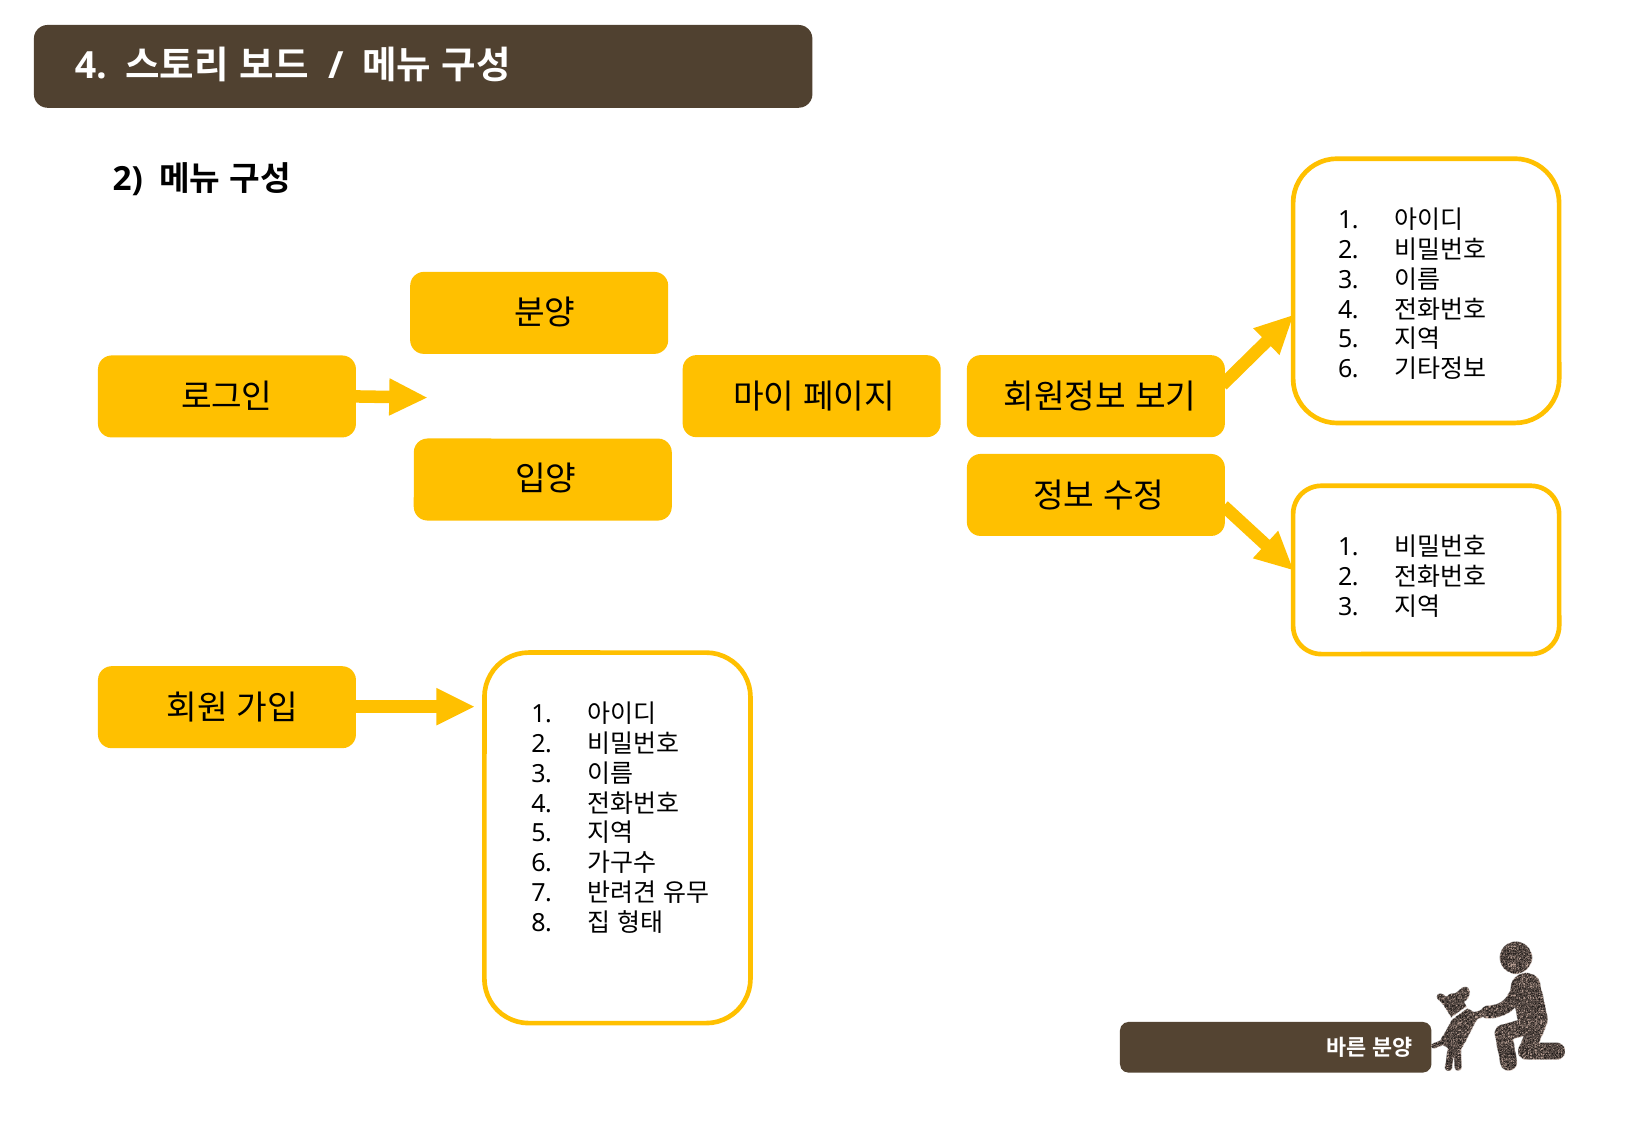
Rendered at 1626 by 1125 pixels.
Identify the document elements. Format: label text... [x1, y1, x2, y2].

text_box 회원정보 보기 [989, 367, 1212, 423]
text_box 로그인 [166, 367, 288, 423]
text_box [1292, 158, 1560, 424]
text_box [682, 354, 942, 438]
text_box [966, 453, 1226, 537]
text_box 입양 [500, 449, 592, 505]
text_box 4. 스토리 보드 / 메뉴 구성 [60, 33, 526, 94]
text_box 마이 페이지 [718, 367, 910, 423]
text_box 비밀번호 전화번호 지역 [1323, 523, 1502, 628]
text_box [966, 354, 1226, 438]
text_box [1292, 485, 1560, 655]
text_box 아이디 비밀번호 이름 전화번호 지역 기타정보 [1323, 195, 1502, 391]
text_box [97, 665, 357, 749]
text_box [97, 354, 357, 439]
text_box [1223, 505, 1294, 570]
text_box [33, 24, 814, 109]
text_box 아이디 비밀번호 이름 전화번호 지역 가구수 반려견 유무 집 형태 [516, 689, 725, 945]
text_box [413, 437, 673, 522]
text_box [1222, 315, 1294, 385]
text_box 회원 가입 [152, 678, 314, 734]
text_box 정보 수정 [1018, 466, 1180, 521]
text_box [409, 271, 669, 355]
text_box 2) 메뉴 구성 [97, 149, 306, 205]
text_box [483, 652, 752, 1024]
text_box 분양 [499, 284, 591, 339]
